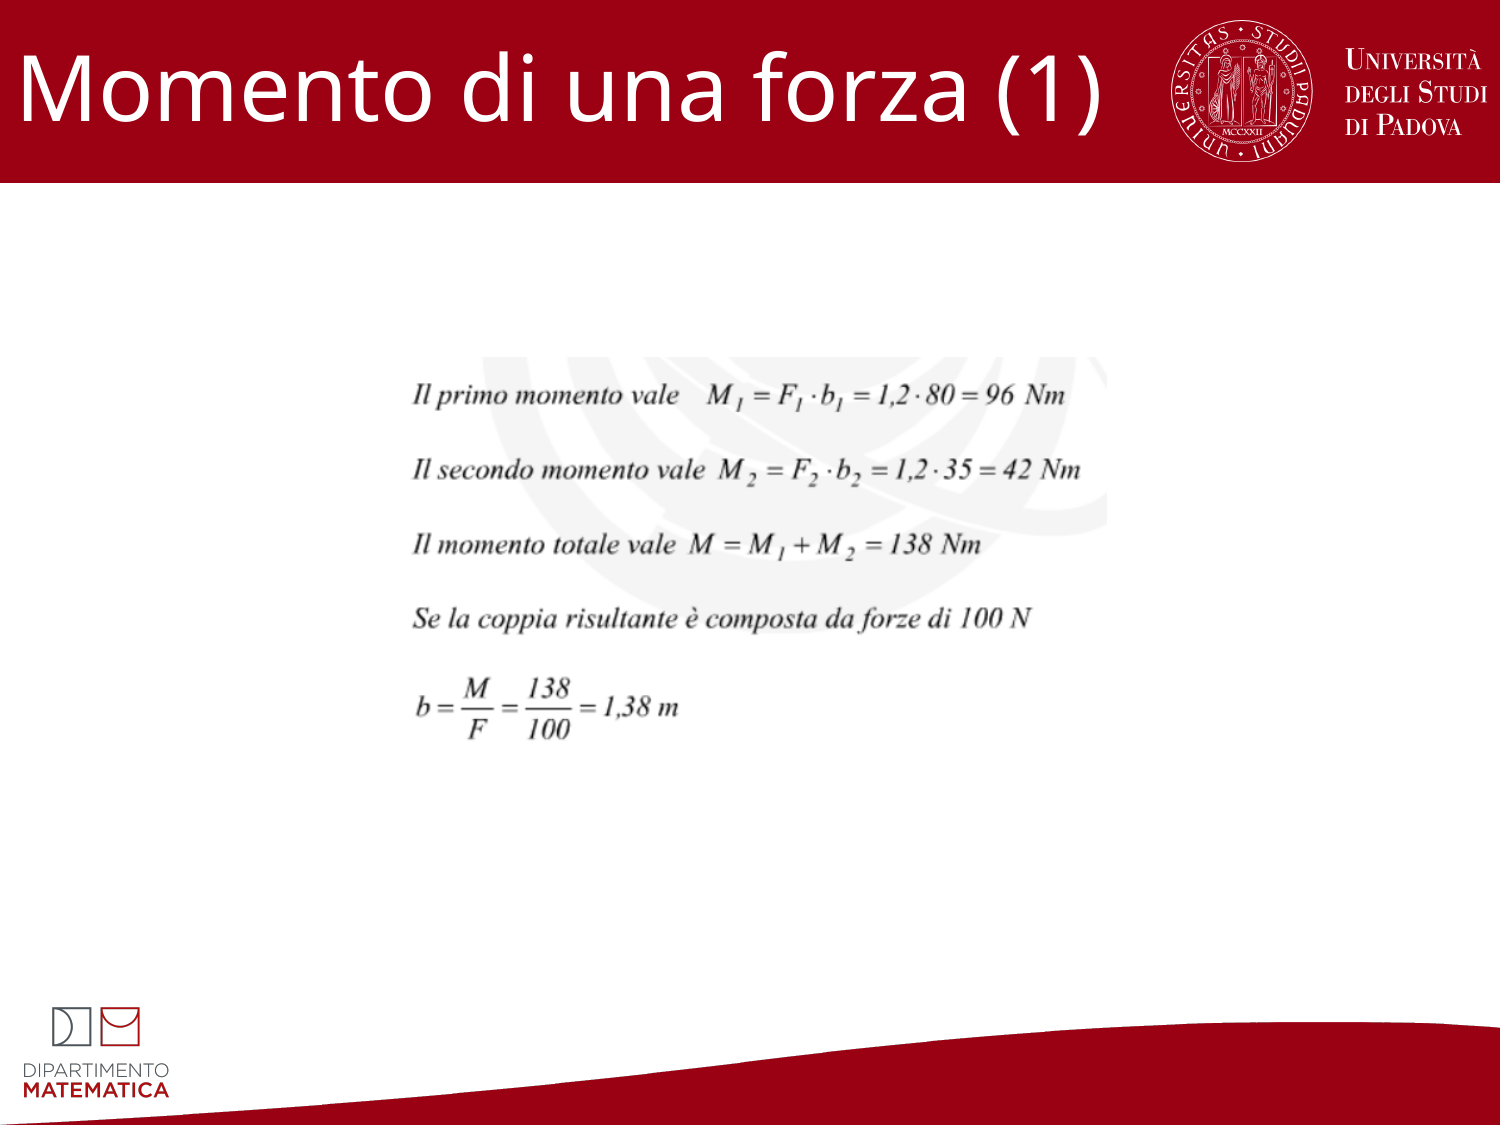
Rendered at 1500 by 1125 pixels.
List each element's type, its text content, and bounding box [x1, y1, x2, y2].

picture [393, 357, 1107, 768]
picture [1171, 20, 1487, 162]
title Momento di una forza (1) [0, 0, 1159, 183]
picture [0, 1007, 1500, 1125]
